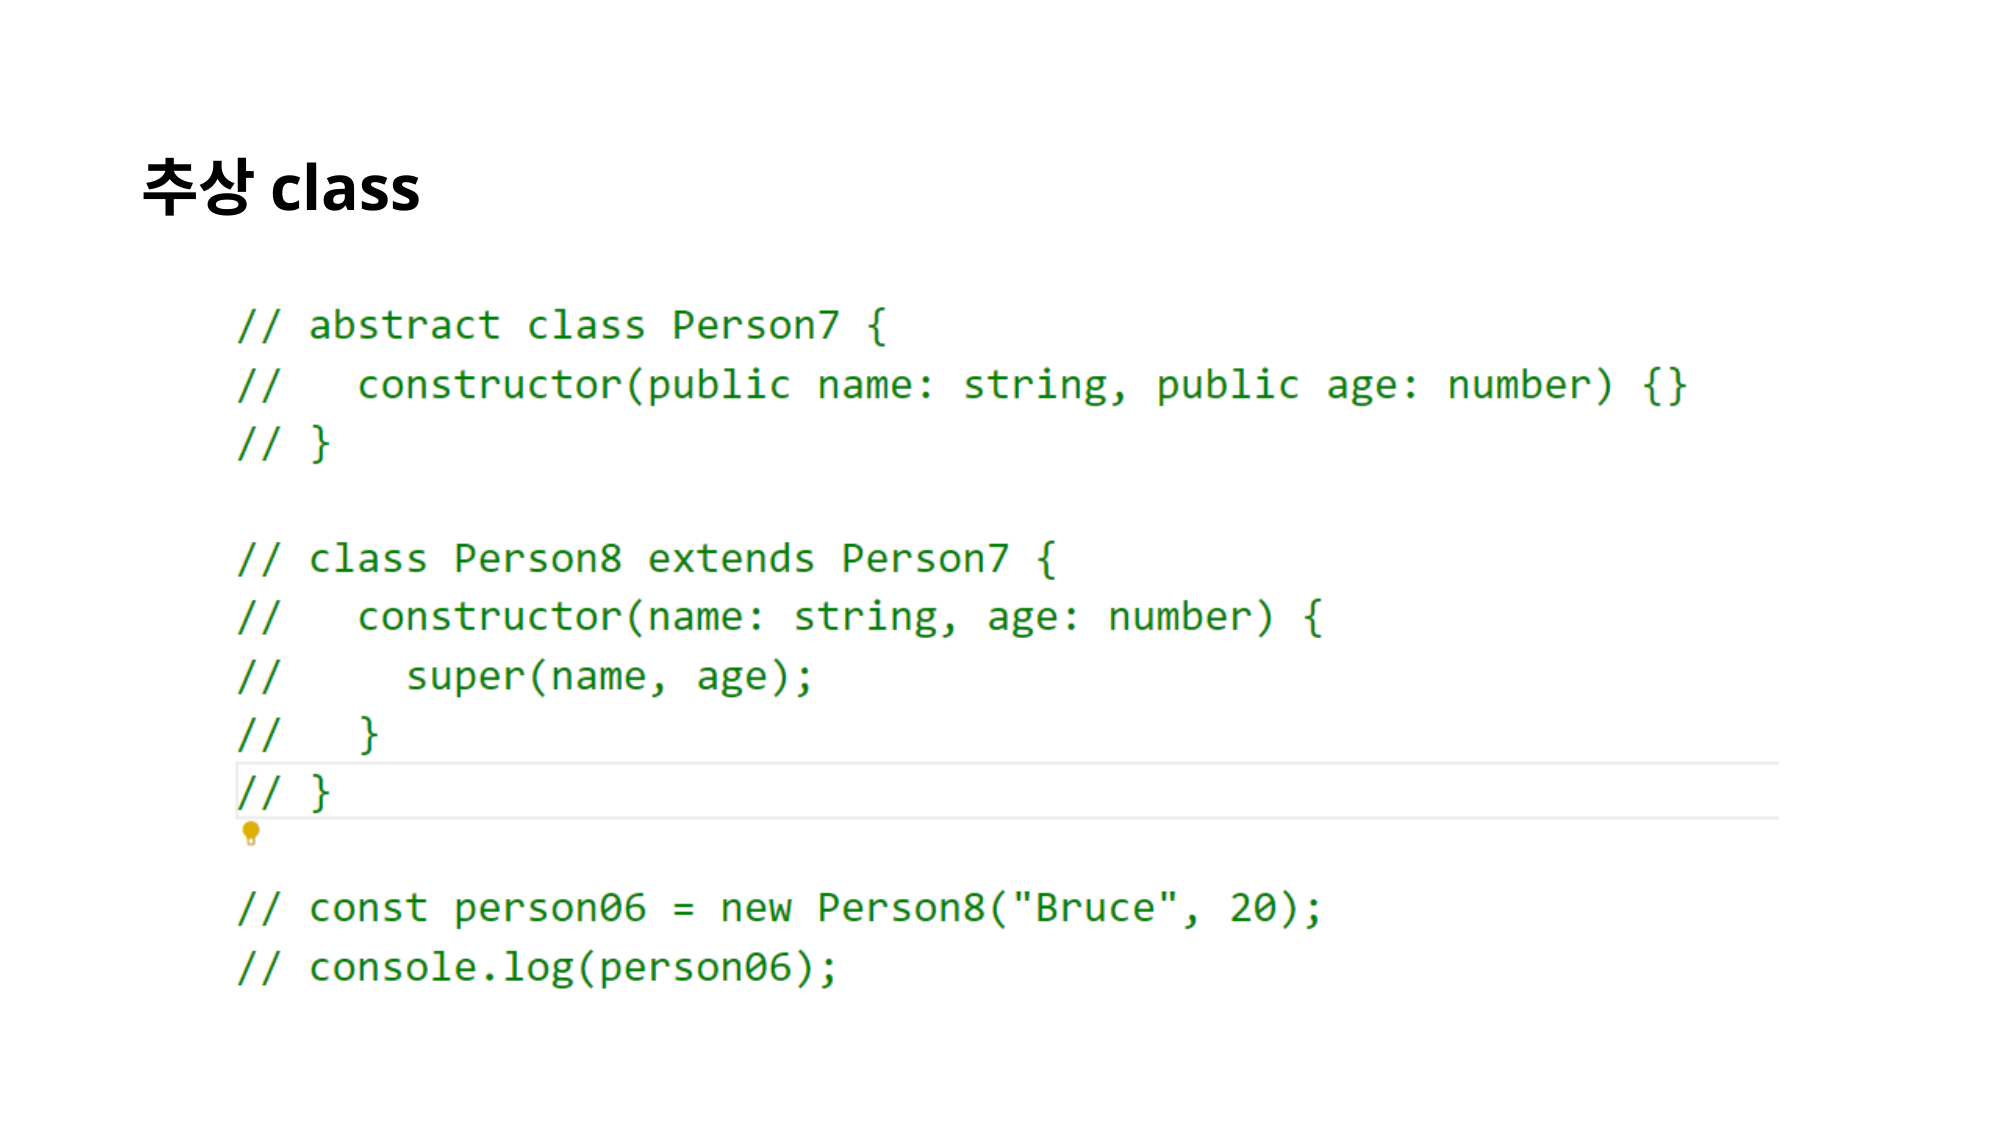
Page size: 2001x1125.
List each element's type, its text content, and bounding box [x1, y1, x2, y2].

text_box 추상class [126, 140, 1874, 231]
picture [220, 281, 1780, 1006]
